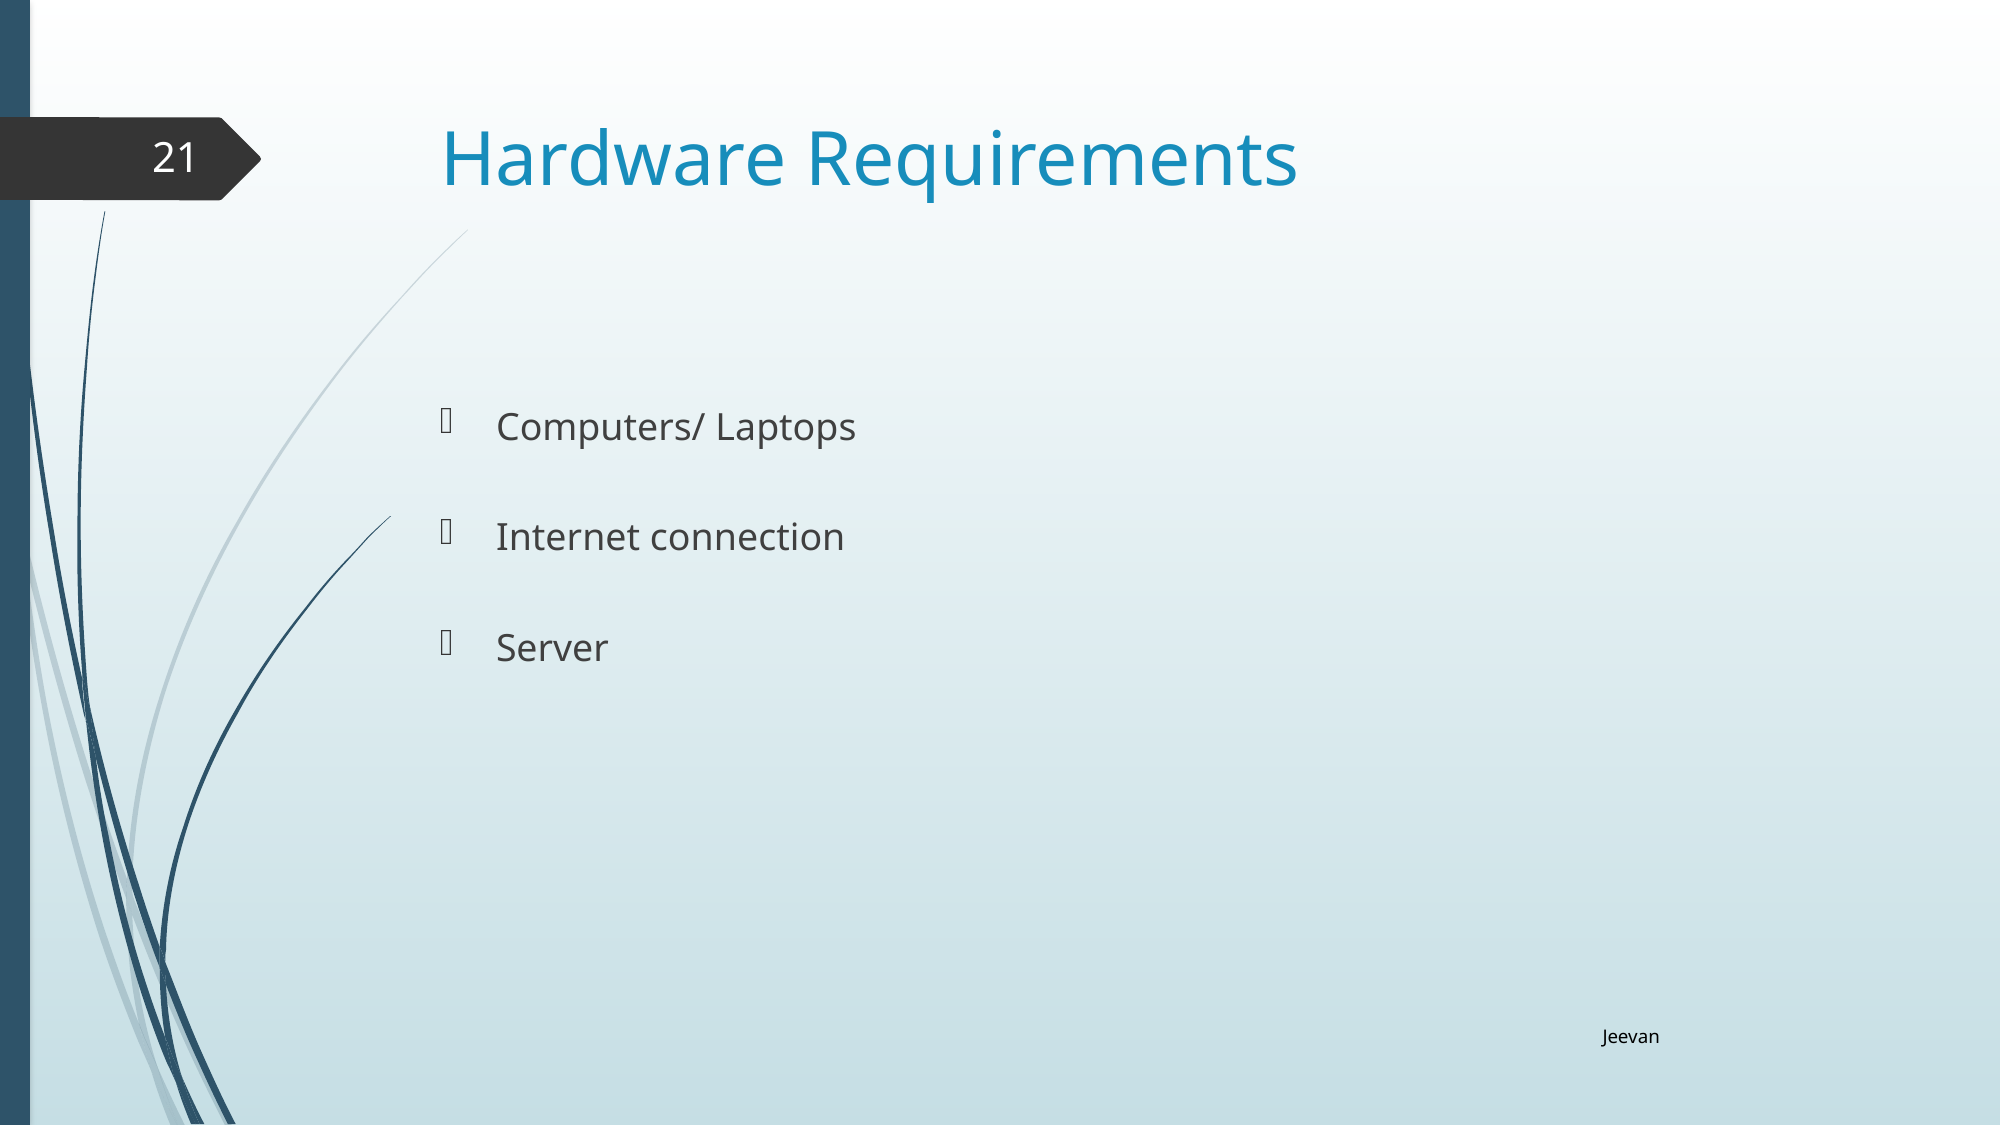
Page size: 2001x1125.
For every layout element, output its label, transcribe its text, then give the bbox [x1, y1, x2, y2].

slide_number 21 [87, 129, 216, 190]
footer Jeevan [424, 1006, 1675, 1067]
list Computers/ Laptops Internet connection Server [424, 350, 1888, 970]
title Hardware Requirements [425, 102, 1888, 313]
